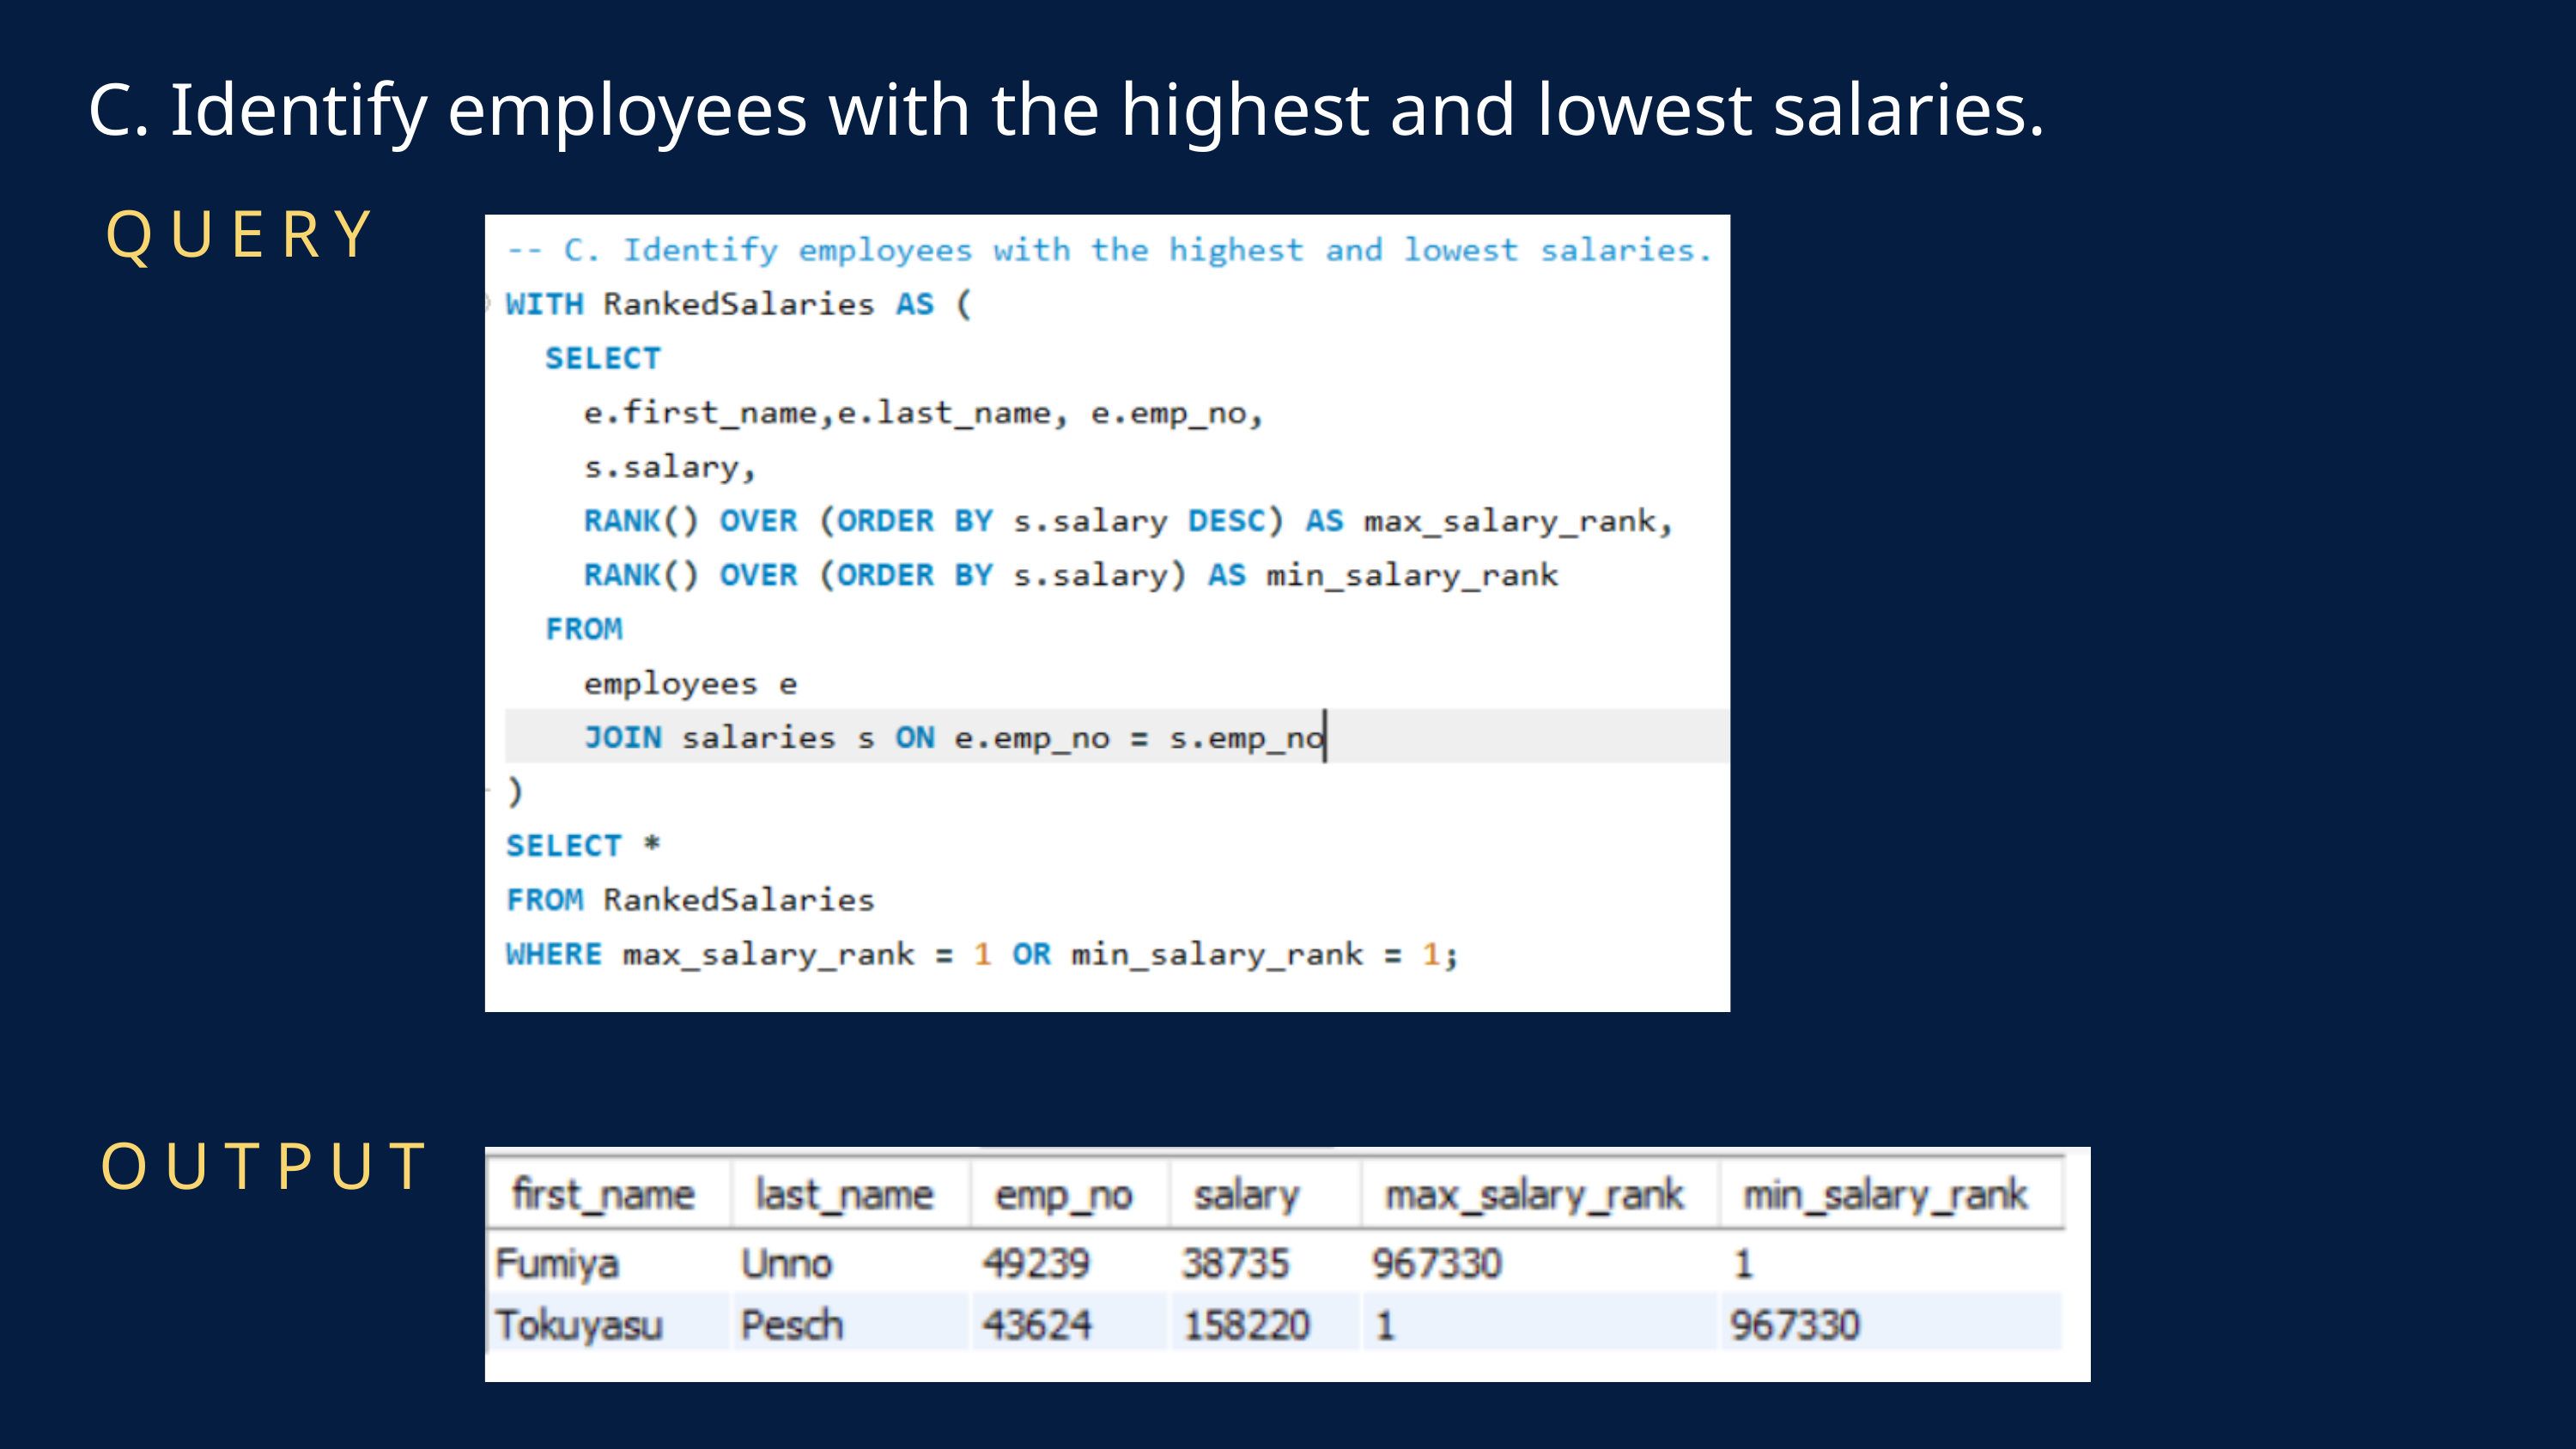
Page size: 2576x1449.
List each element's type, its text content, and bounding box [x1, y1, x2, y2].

text_box QUERY [87, 238, 388, 270]
text_box C. Identify employees with the highest and lowest salaries. [87, 49, 2129, 149]
text_box OUTPUT [87, 1169, 438, 1203]
text_box [484, 215, 1731, 1012]
text_box [484, 1147, 2091, 1382]
